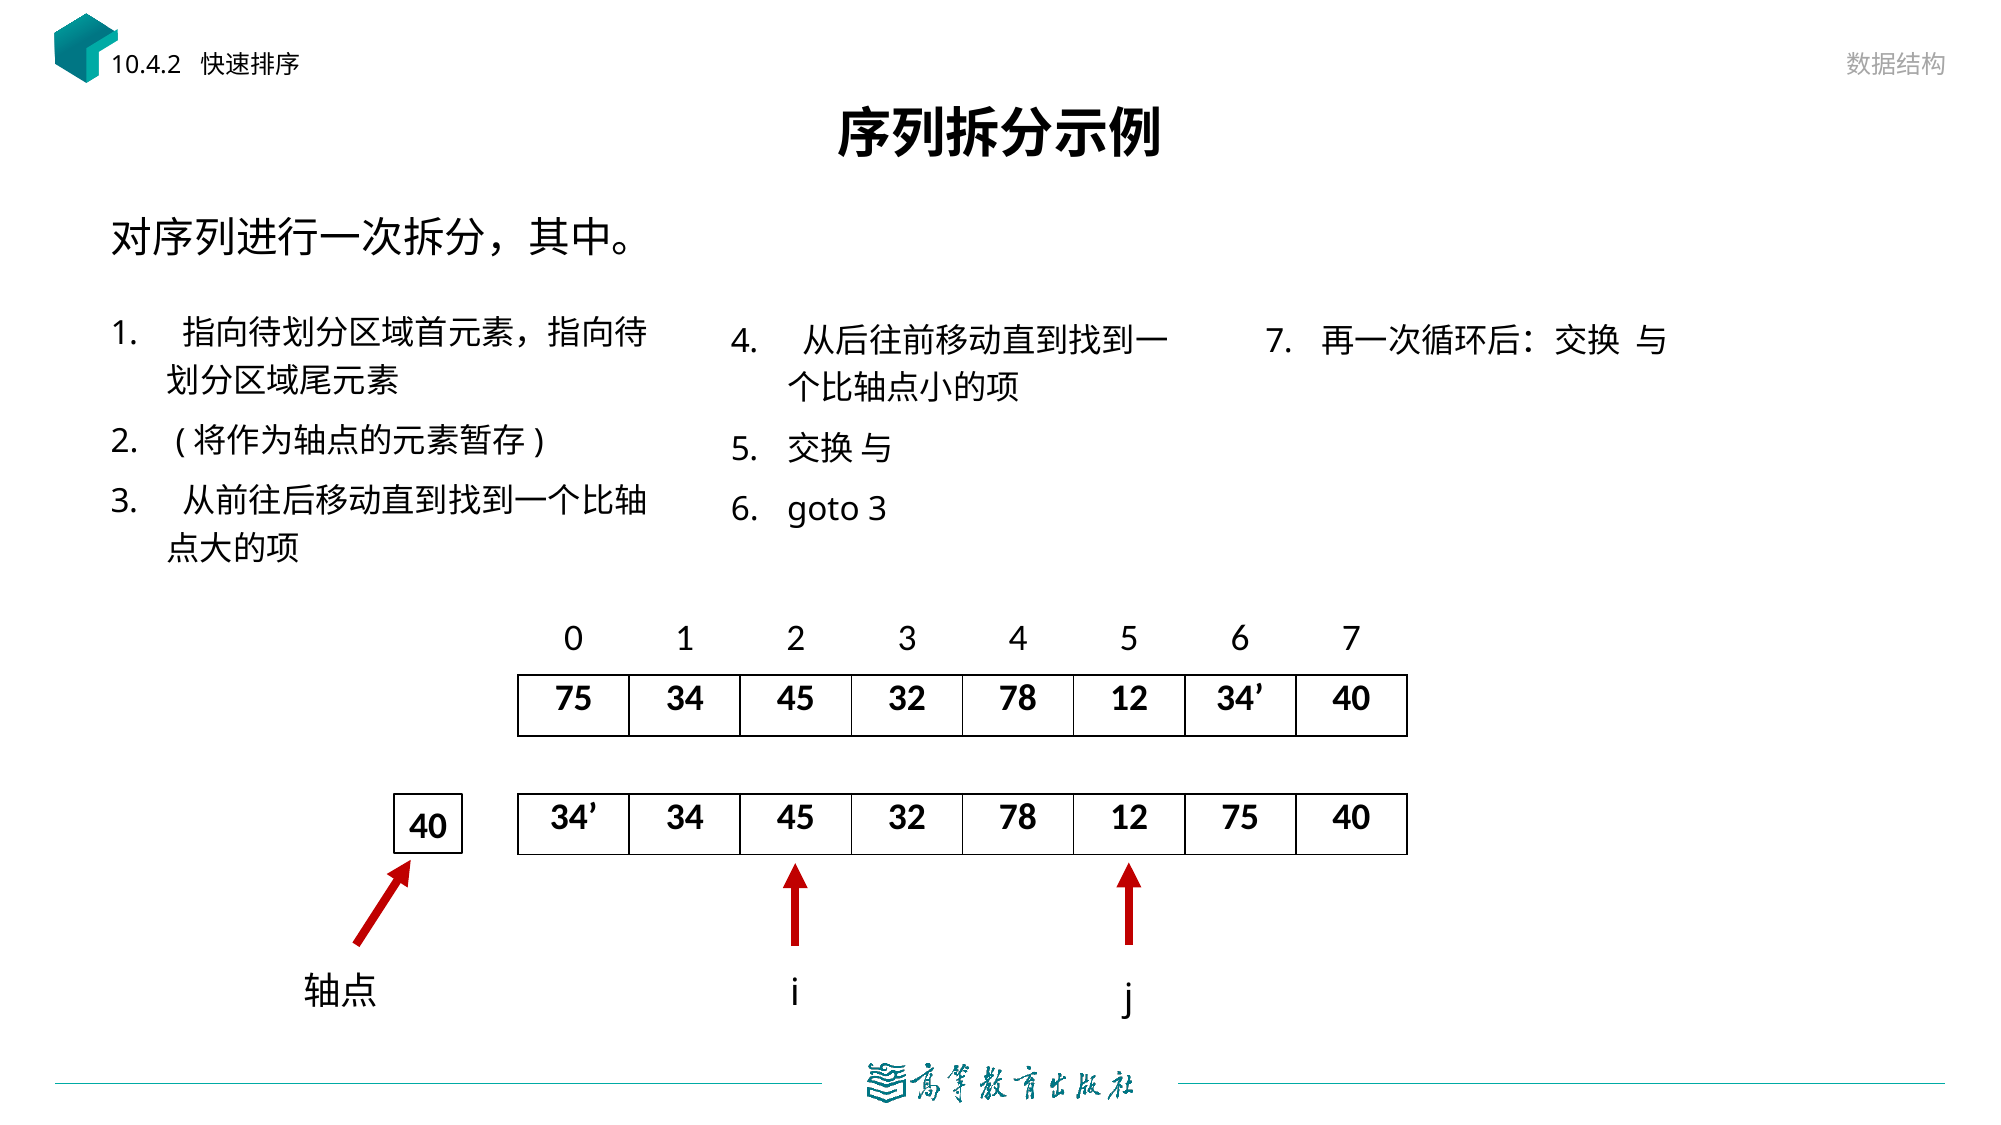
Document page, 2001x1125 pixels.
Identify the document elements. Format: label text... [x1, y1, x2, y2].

table_header 5 [1074, 614, 1185, 674]
table_header 3 [851, 614, 962, 674]
table_header 78 [963, 795, 1073, 854]
table_header 7 [1296, 614, 1407, 674]
table_header 40 [1297, 795, 1406, 854]
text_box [775, 863, 816, 1022]
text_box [1108, 862, 1149, 1027]
table_header 4 [962, 614, 1074, 674]
table_cell 40 [1297, 676, 1406, 735]
text_box 轴点 [288, 959, 394, 1020]
table_header 6 [1185, 614, 1296, 674]
table_header 2 [740, 614, 851, 674]
table_cell 34’ [1186, 676, 1295, 735]
table_header 32 [852, 795, 962, 854]
table_cell 12 [1074, 676, 1184, 735]
table_cell 45 [741, 676, 851, 735]
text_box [355, 859, 411, 945]
title 序列拆分示例 [137, 92, 1863, 178]
table_cell 75 [519, 676, 628, 735]
table_header 12 [1074, 795, 1184, 854]
table_header 34’ [519, 795, 628, 854]
list 数据结构 [1115, 32, 1962, 86]
picture [867, 1063, 1133, 1103]
subtitle 10.4.2 快速排序 [95, 44, 894, 99]
table_header 0 [518, 614, 629, 674]
table_cell 32 [852, 676, 962, 735]
table_header 1 [629, 614, 740, 674]
table_cell 34 [630, 676, 739, 735]
table_cell 78 [963, 676, 1073, 735]
text_box 40 [394, 793, 463, 854]
table_header 34 [630, 795, 739, 854]
table_header 75 [1186, 795, 1295, 854]
table_header 45 [741, 795, 851, 854]
